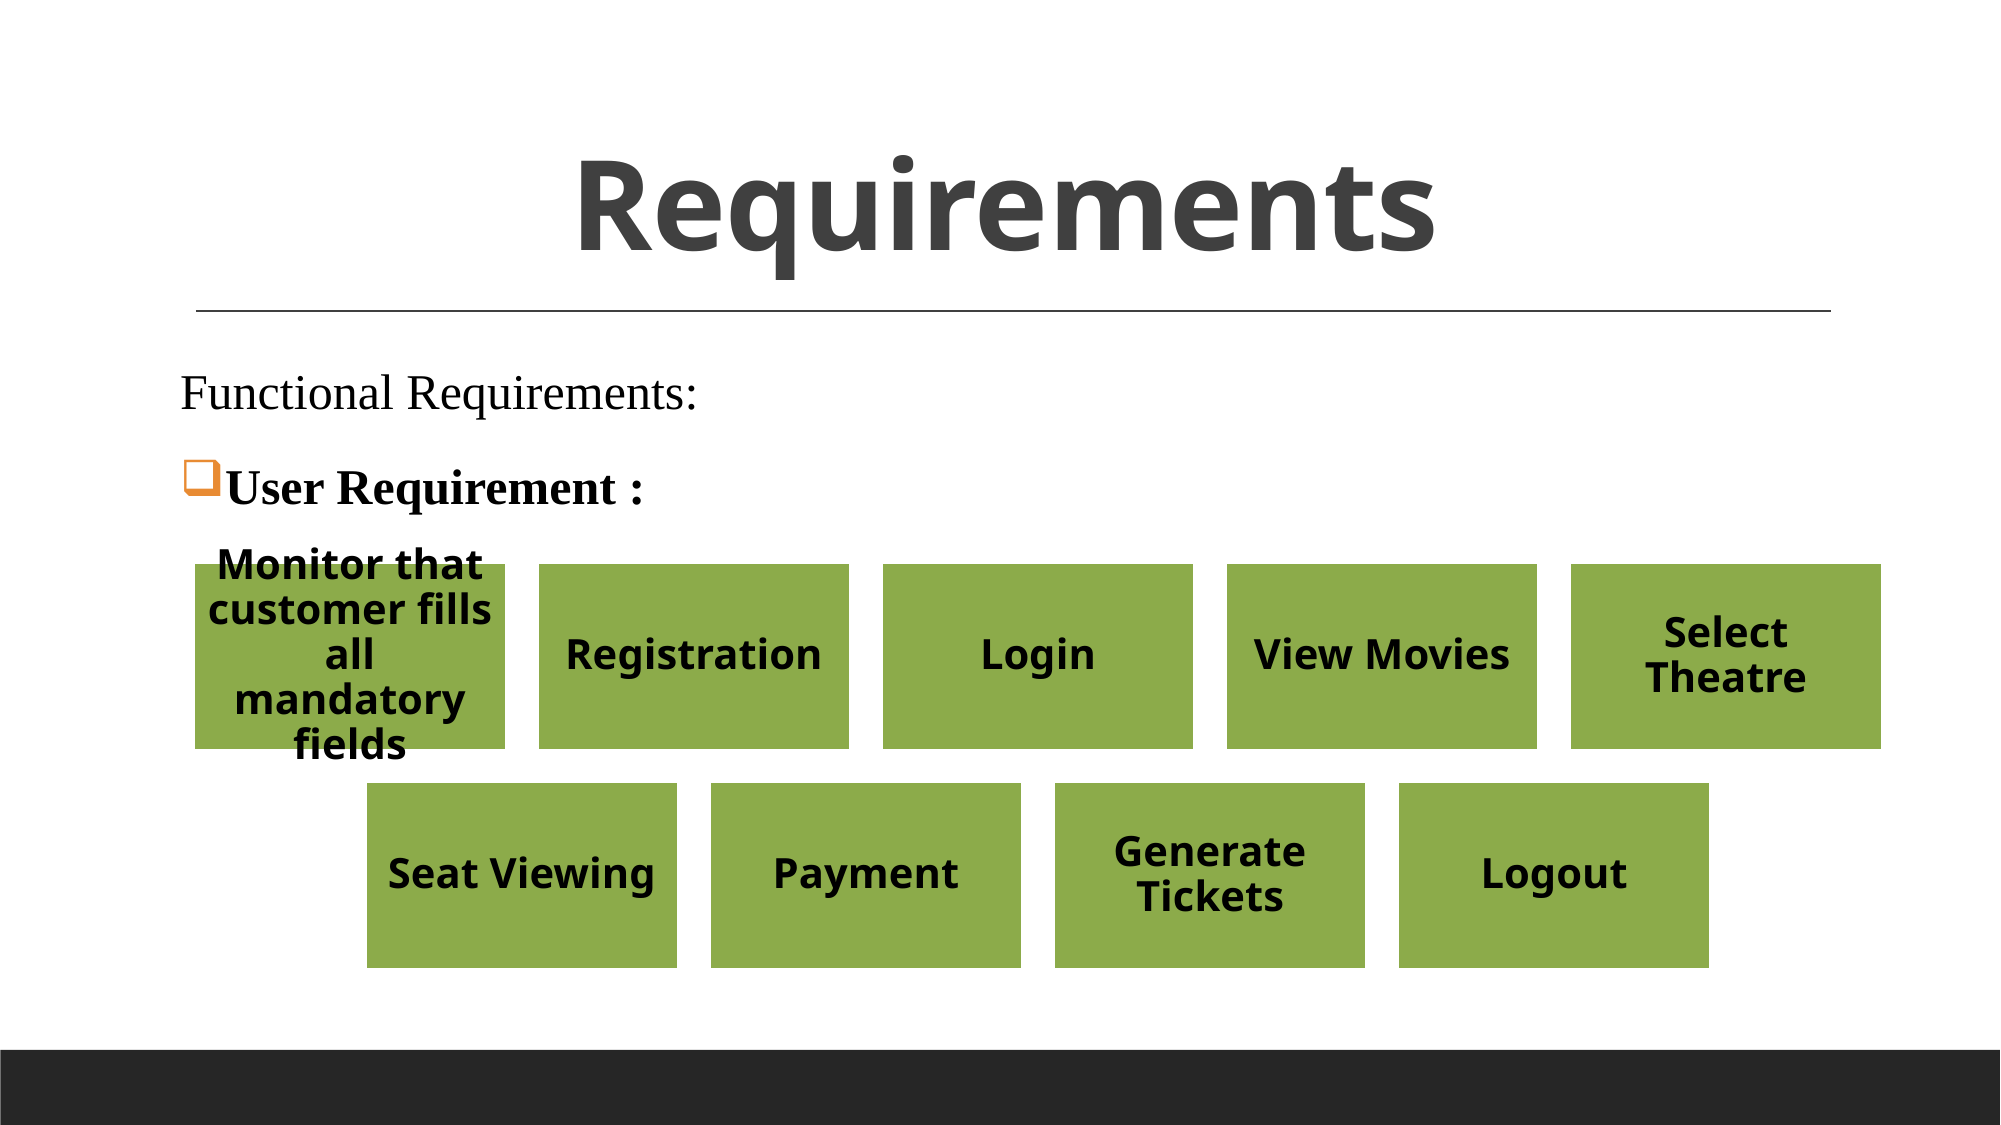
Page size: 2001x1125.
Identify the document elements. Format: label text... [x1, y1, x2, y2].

list Functional Requirements: User Requirement : [180, 345, 1830, 560]
title Requirements [180, 47, 1830, 285]
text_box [150, 561, 1926, 970]
